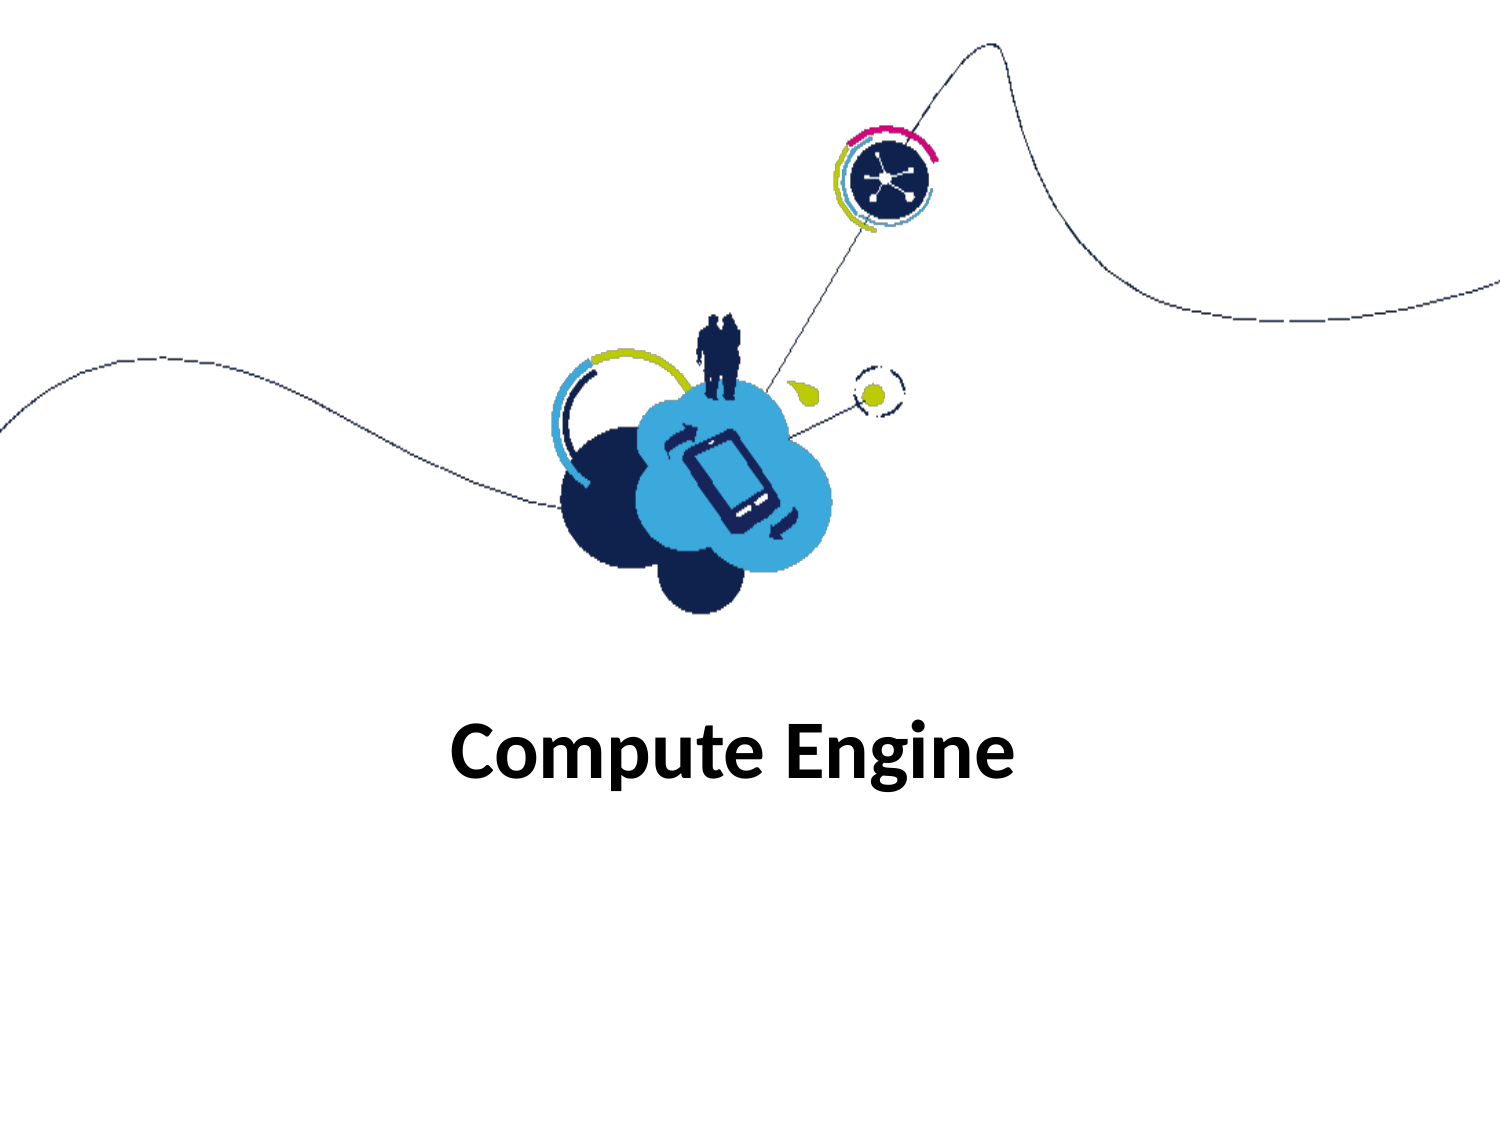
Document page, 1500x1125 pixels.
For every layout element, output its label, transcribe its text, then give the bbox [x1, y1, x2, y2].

picture [0, 0, 1500, 643]
title Compute Engine [96, 637, 1372, 926]
